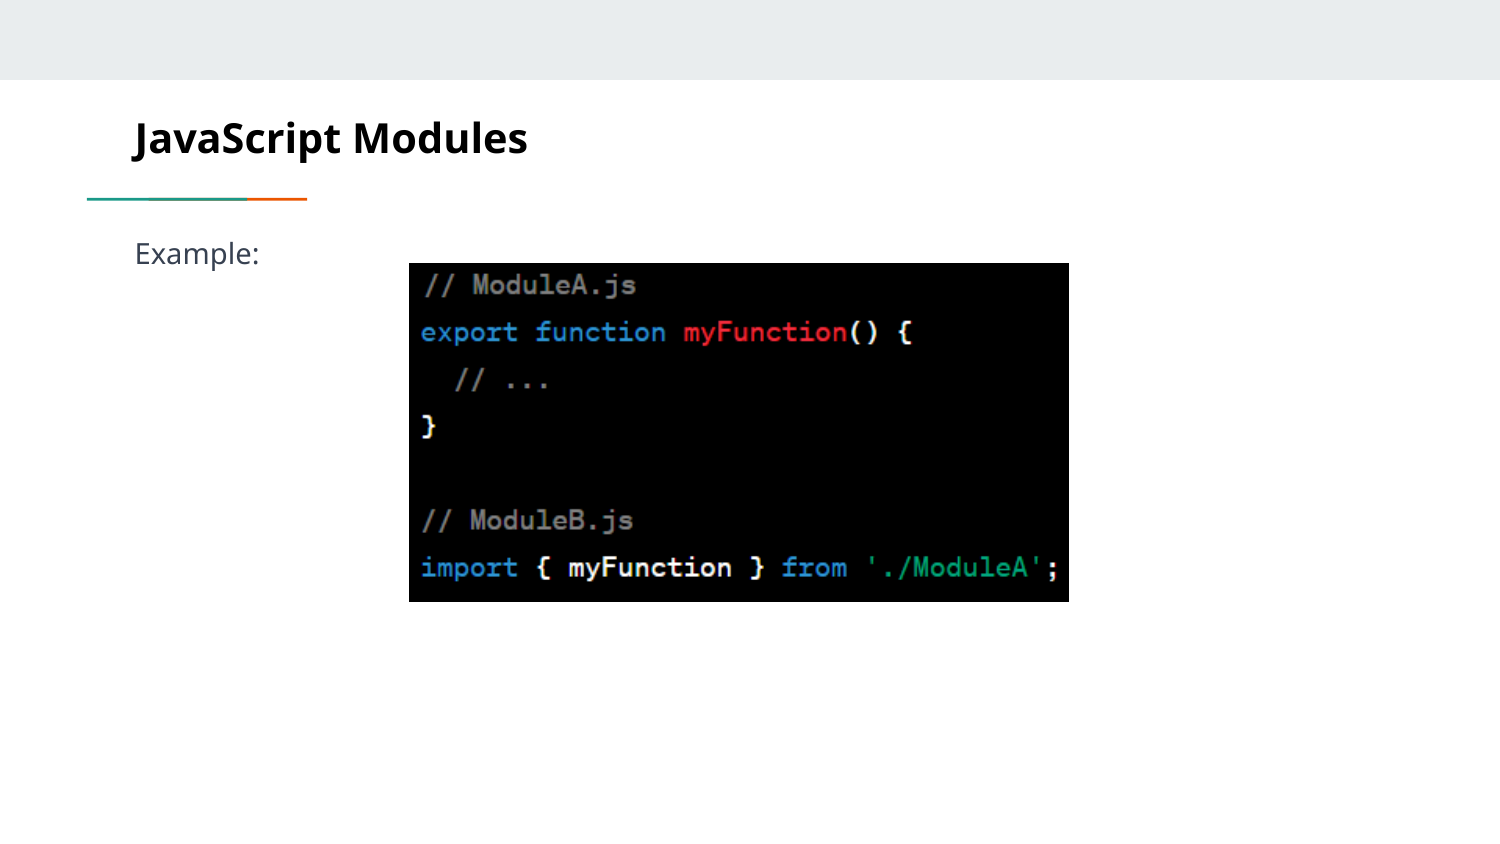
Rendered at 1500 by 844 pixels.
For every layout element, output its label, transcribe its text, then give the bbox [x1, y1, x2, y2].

picture [409, 263, 1069, 602]
list Example: [119, 214, 1381, 712]
title JavaScript Modules [119, 89, 1381, 178]
